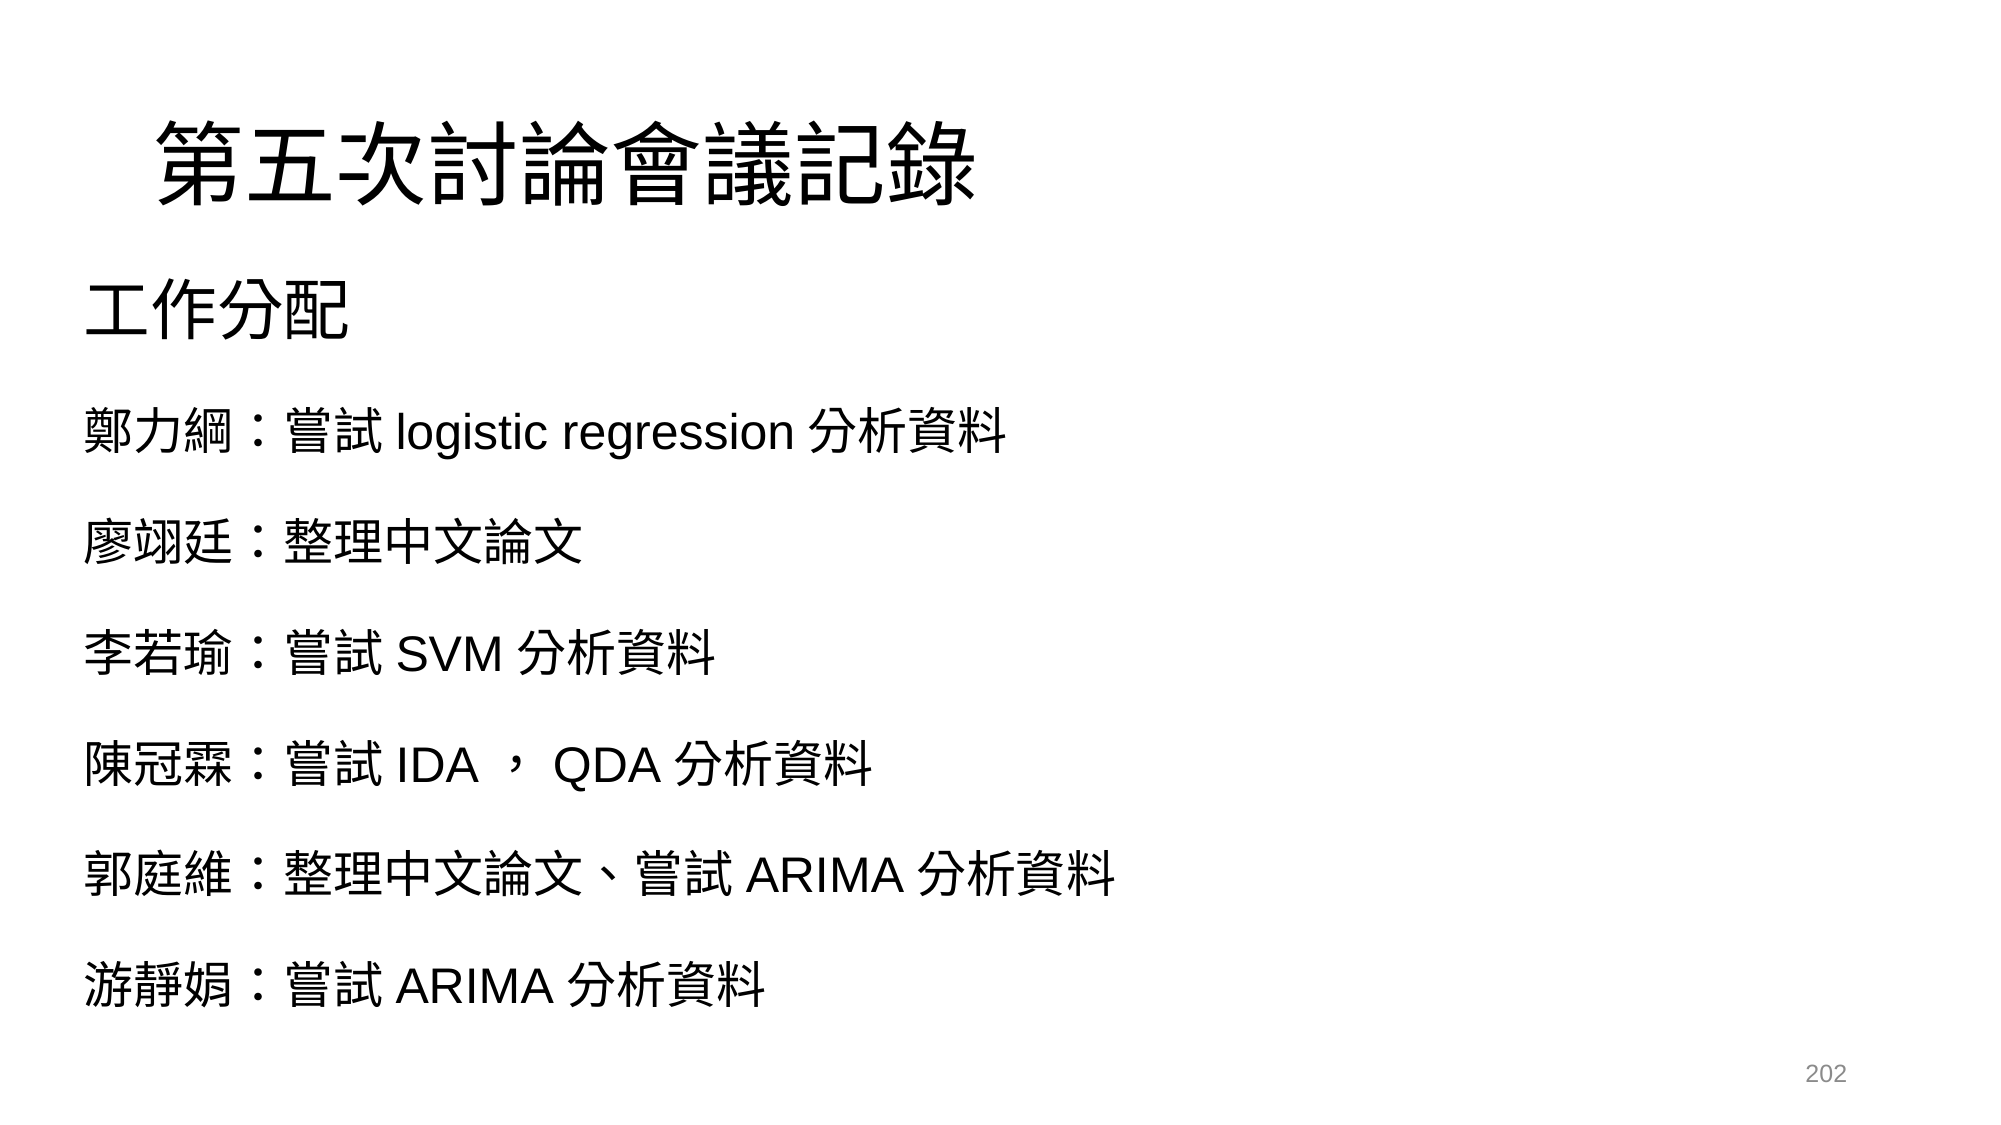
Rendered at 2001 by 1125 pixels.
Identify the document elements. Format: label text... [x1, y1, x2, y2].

list 工作分配 鄭力綱：嘗試logistic regression分析資料 廖翊廷：整理中文論文 李若瑜：嘗試SVM分析資料 陳冠霖：嘗試IDA，QDA分析資料 郭庭維：整理中文論文、嘗試ARIMA分析資料 游靜娟：嘗試ARIMA分析資料 [68, 269, 1932, 1035]
slide_number 202 [1412, 1042, 1863, 1103]
title 第五次討論會議記錄 [137, 59, 1863, 269]
